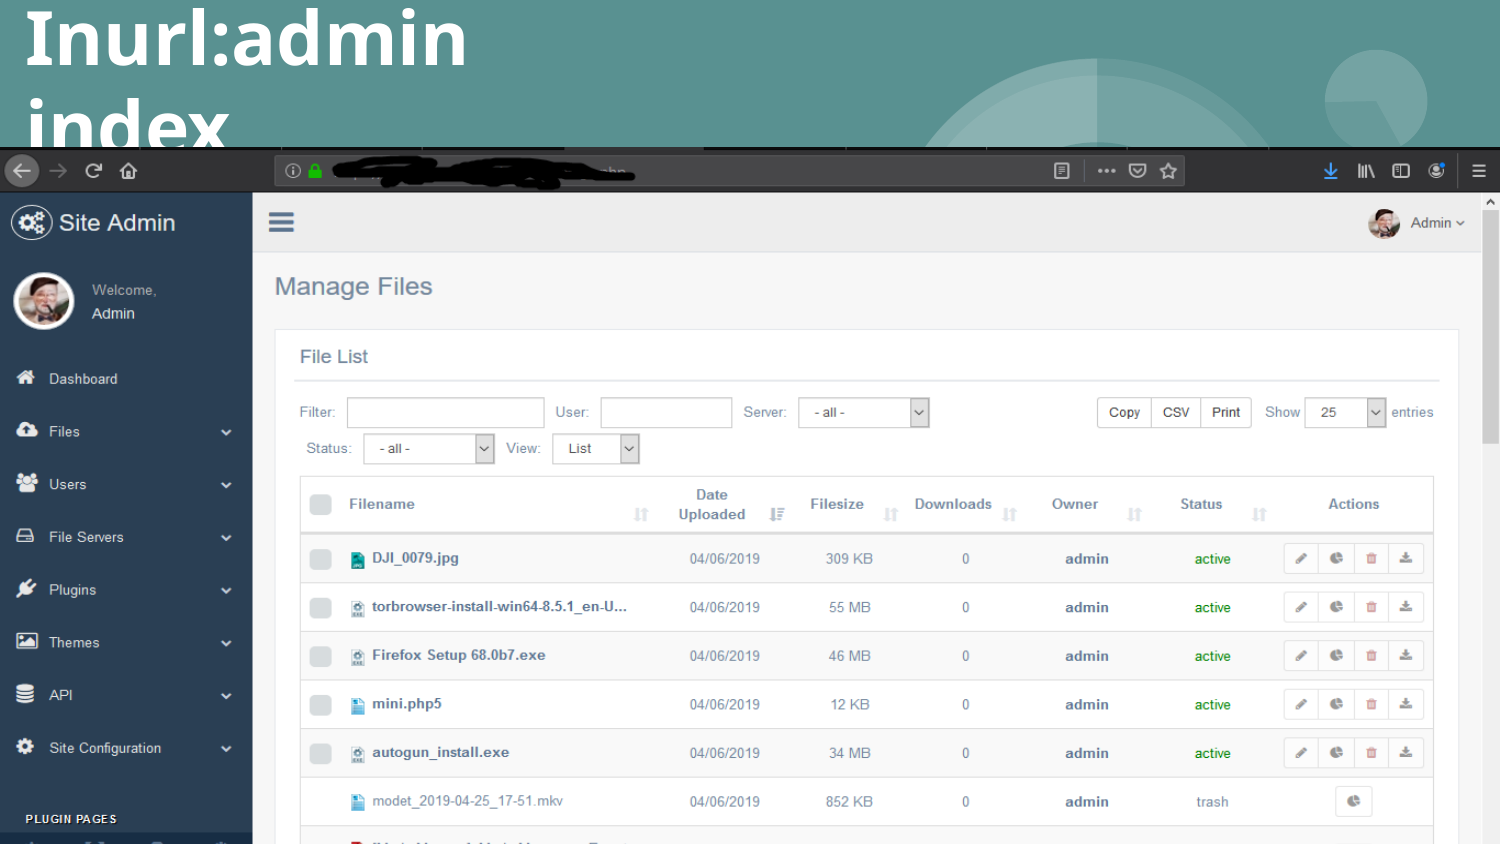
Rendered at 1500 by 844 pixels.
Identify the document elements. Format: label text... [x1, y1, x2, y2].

picture [0, 147, 1500, 844]
title Inurl:admin index [10, 13, 709, 146]
